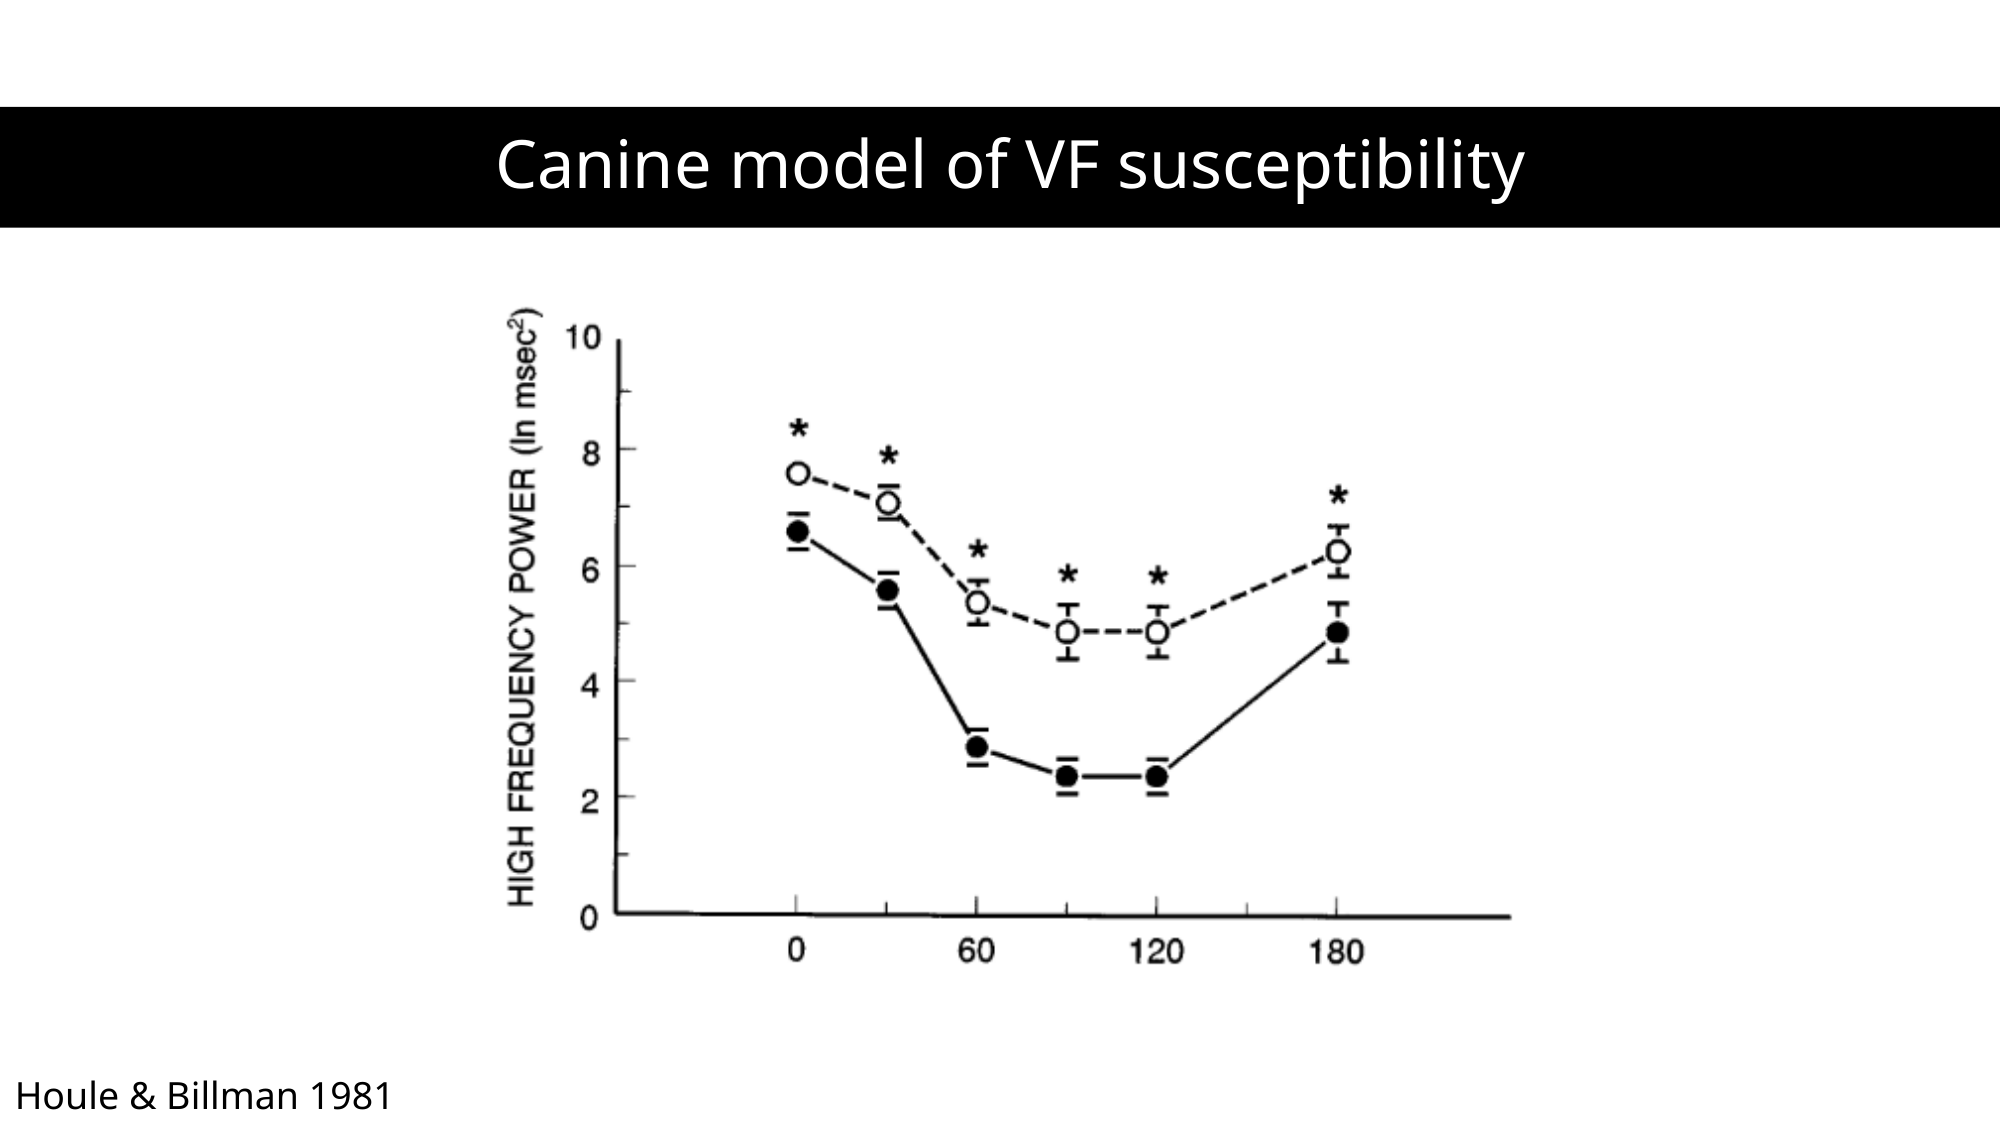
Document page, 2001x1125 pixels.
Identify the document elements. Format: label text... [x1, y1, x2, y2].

text_box Houle & Billman 1981 [0, 1064, 2000, 1125]
text_box [0, 106, 2000, 229]
title Canine model of VF susceptibility [91, 105, 1931, 228]
picture [466, 274, 1534, 996]
